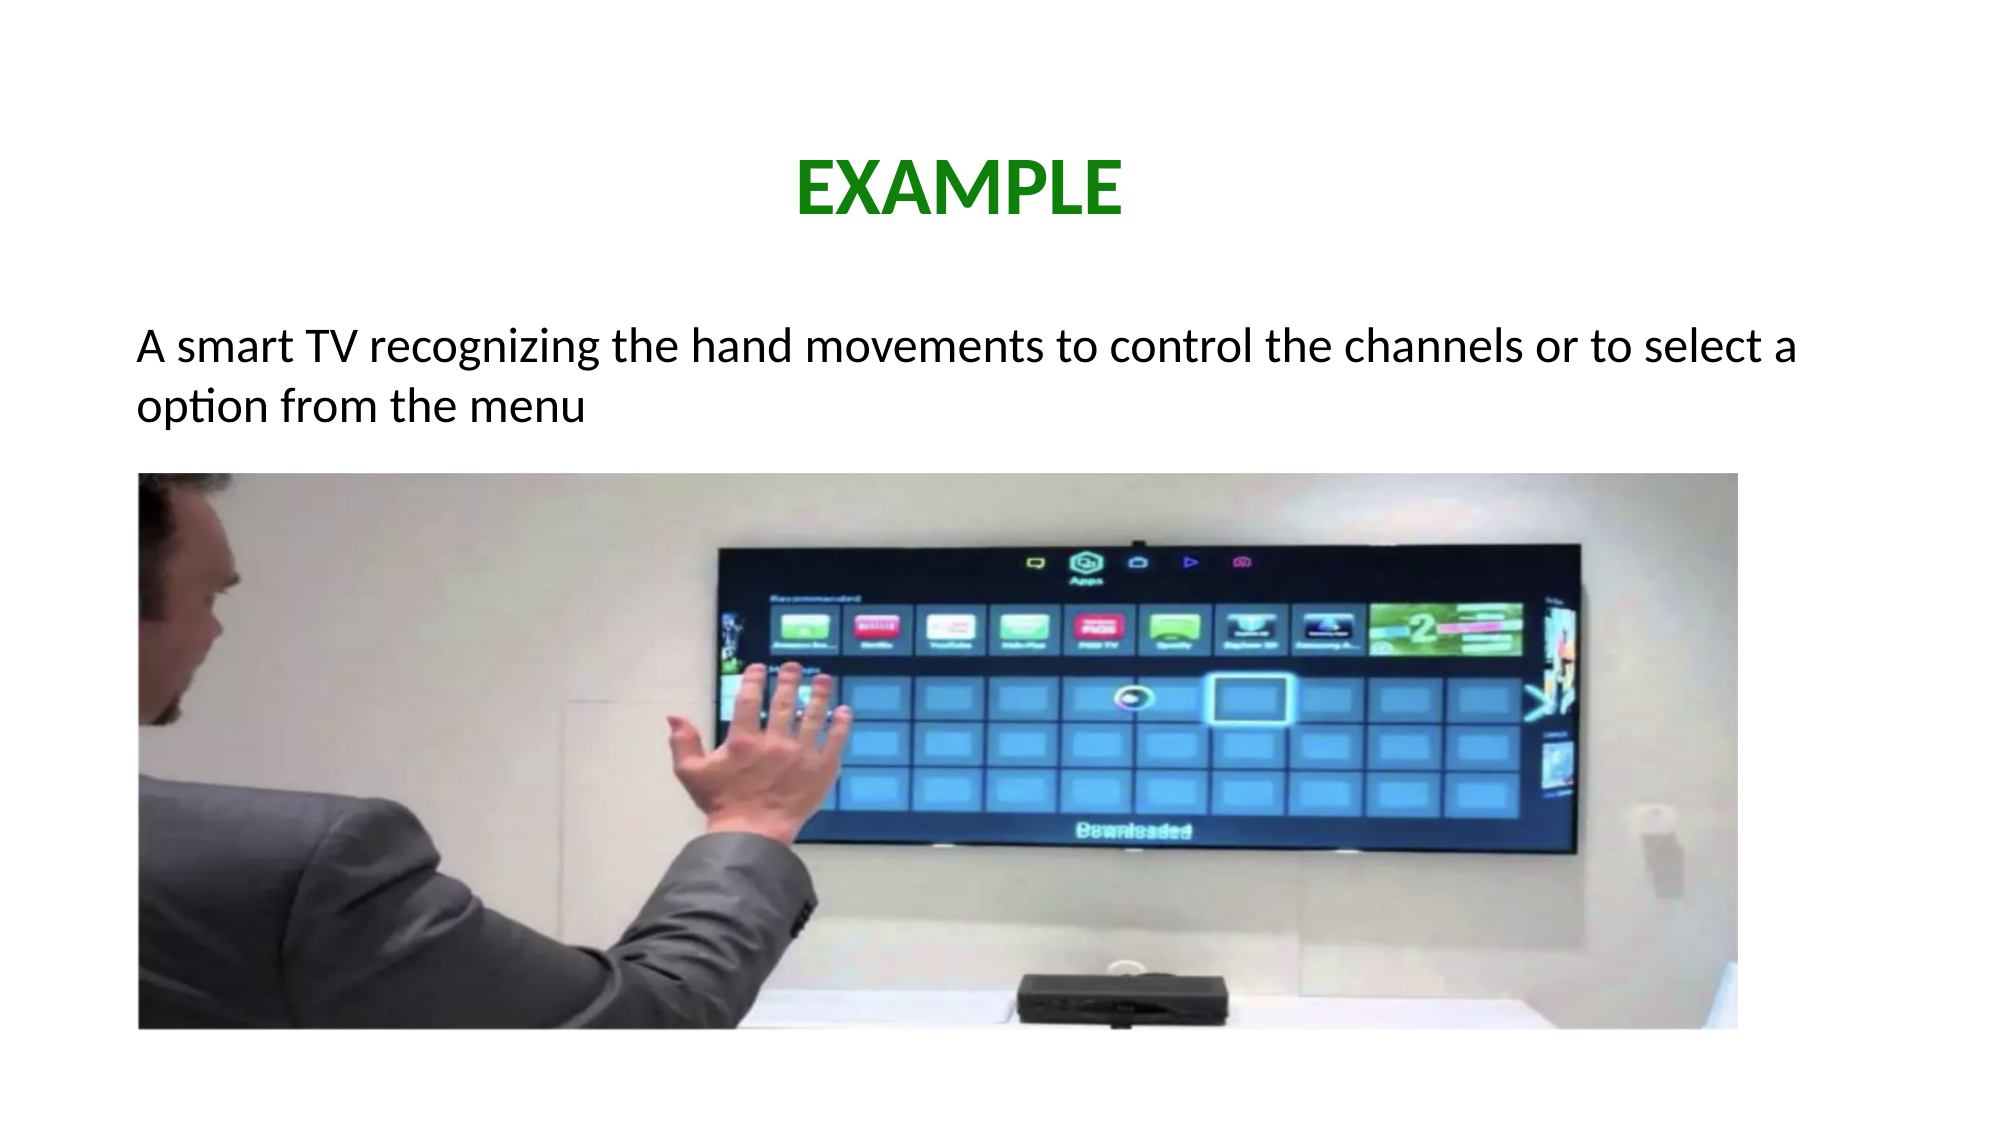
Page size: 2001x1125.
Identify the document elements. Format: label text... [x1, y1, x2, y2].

picture [136, 473, 1738, 1032]
list A smart TV recognizing the hand movements to control the channels or to select a option from the menu [136, 312, 1800, 434]
title EXAMPLE [795, 130, 1142, 232]
